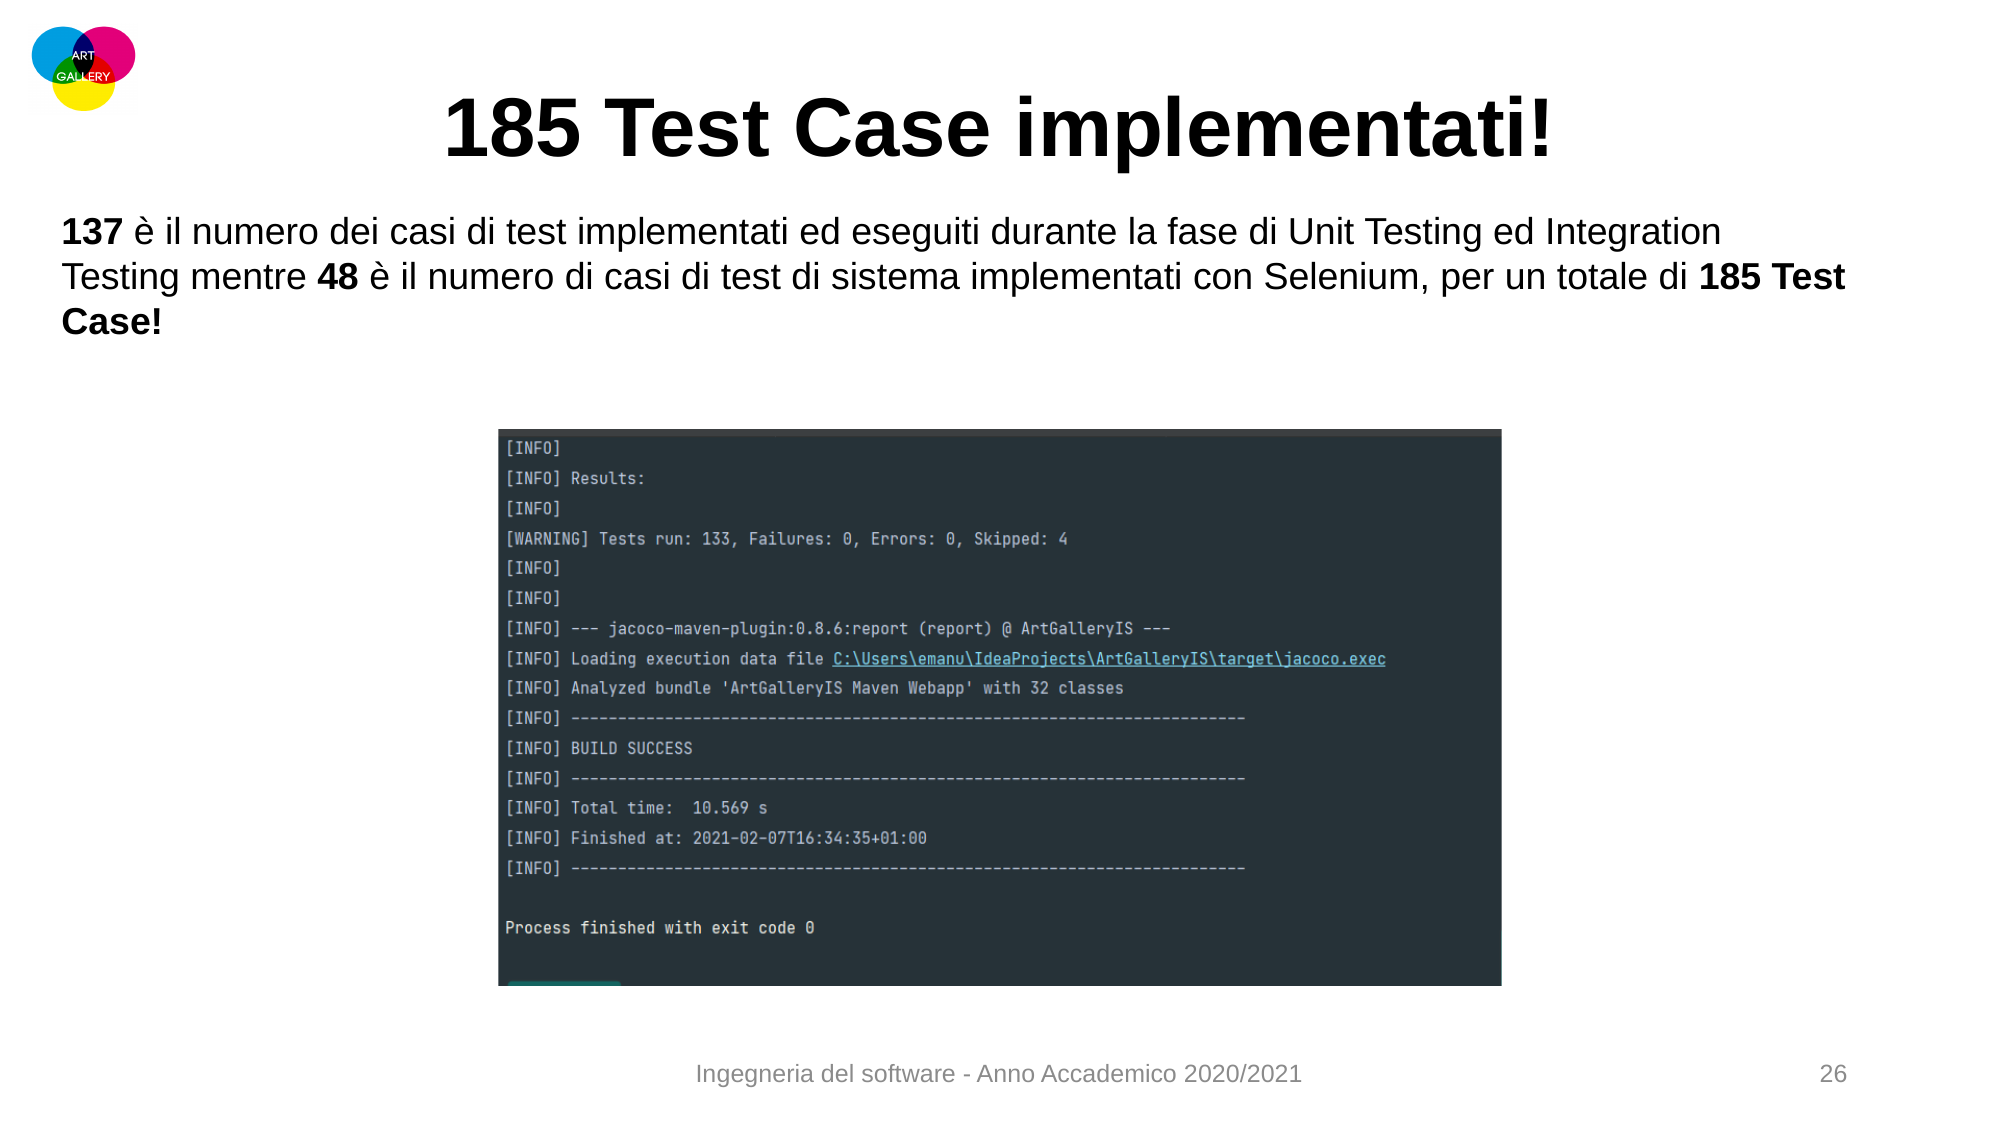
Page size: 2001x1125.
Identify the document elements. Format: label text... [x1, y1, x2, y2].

picture [498, 429, 1502, 986]
footer Ingegneria del software - Anno Accademico 2020/2021 [662, 1042, 1338, 1103]
text_box 137 è il numero dei casi di test implementati ed eseguiti durante la fase di Unit Testing ed Integration Testing mentre 48 è il numero di casi di test di sistema implementati con Selenium, per un totale di 185 Test Case! [46, 199, 1863, 350]
picture [28, 23, 138, 115]
title 185 Test Case implementati! [137, 59, 1863, 199]
slide_number 26 [1412, 1042, 1863, 1103]
